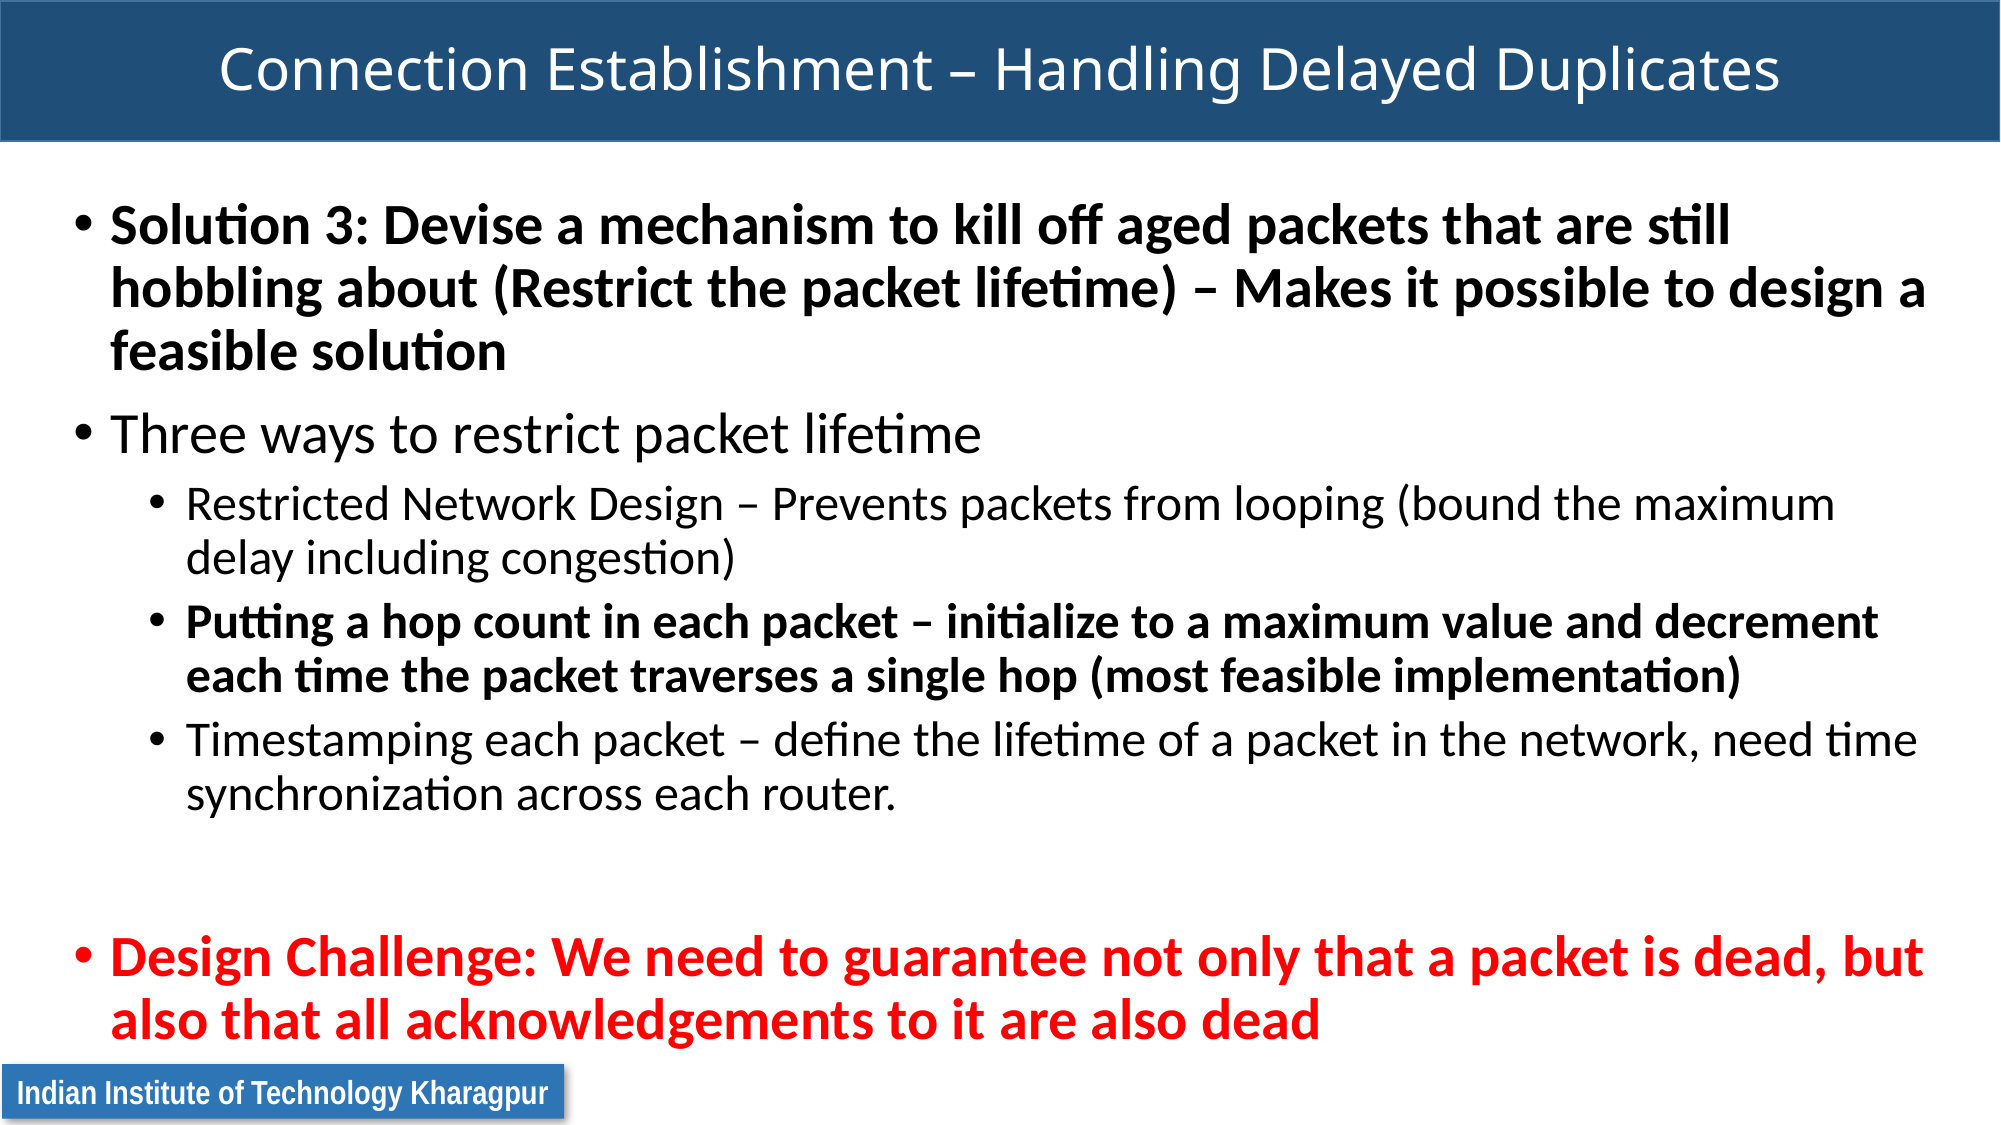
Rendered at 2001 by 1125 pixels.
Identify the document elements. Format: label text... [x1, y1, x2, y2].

list Solution 3: Devise a mechanism to kill off aged packets that are still hobbling about (Restrict the packet lifetime) – Makes it possible to design a feasible solution Three ways to restrict packet lifetime Restricted Network Design – Prevents packets from looping (bound the maximum delay including congestion) Putting a hop count in each packet – initialize to a maximum value and decrement each time the packet traverses a single hop (most feasible implementation) Timestamping each packet – define the lifetime of a packet in the network, need time synchronization across each router. Design Challenge: We need to guarantee not only that a packet is dead, but also that all acknowledgements to it are also dead [58, 186, 1954, 1065]
title Connection Establishment – Handling Delayed Duplicates [0, 1, 2000, 141]
